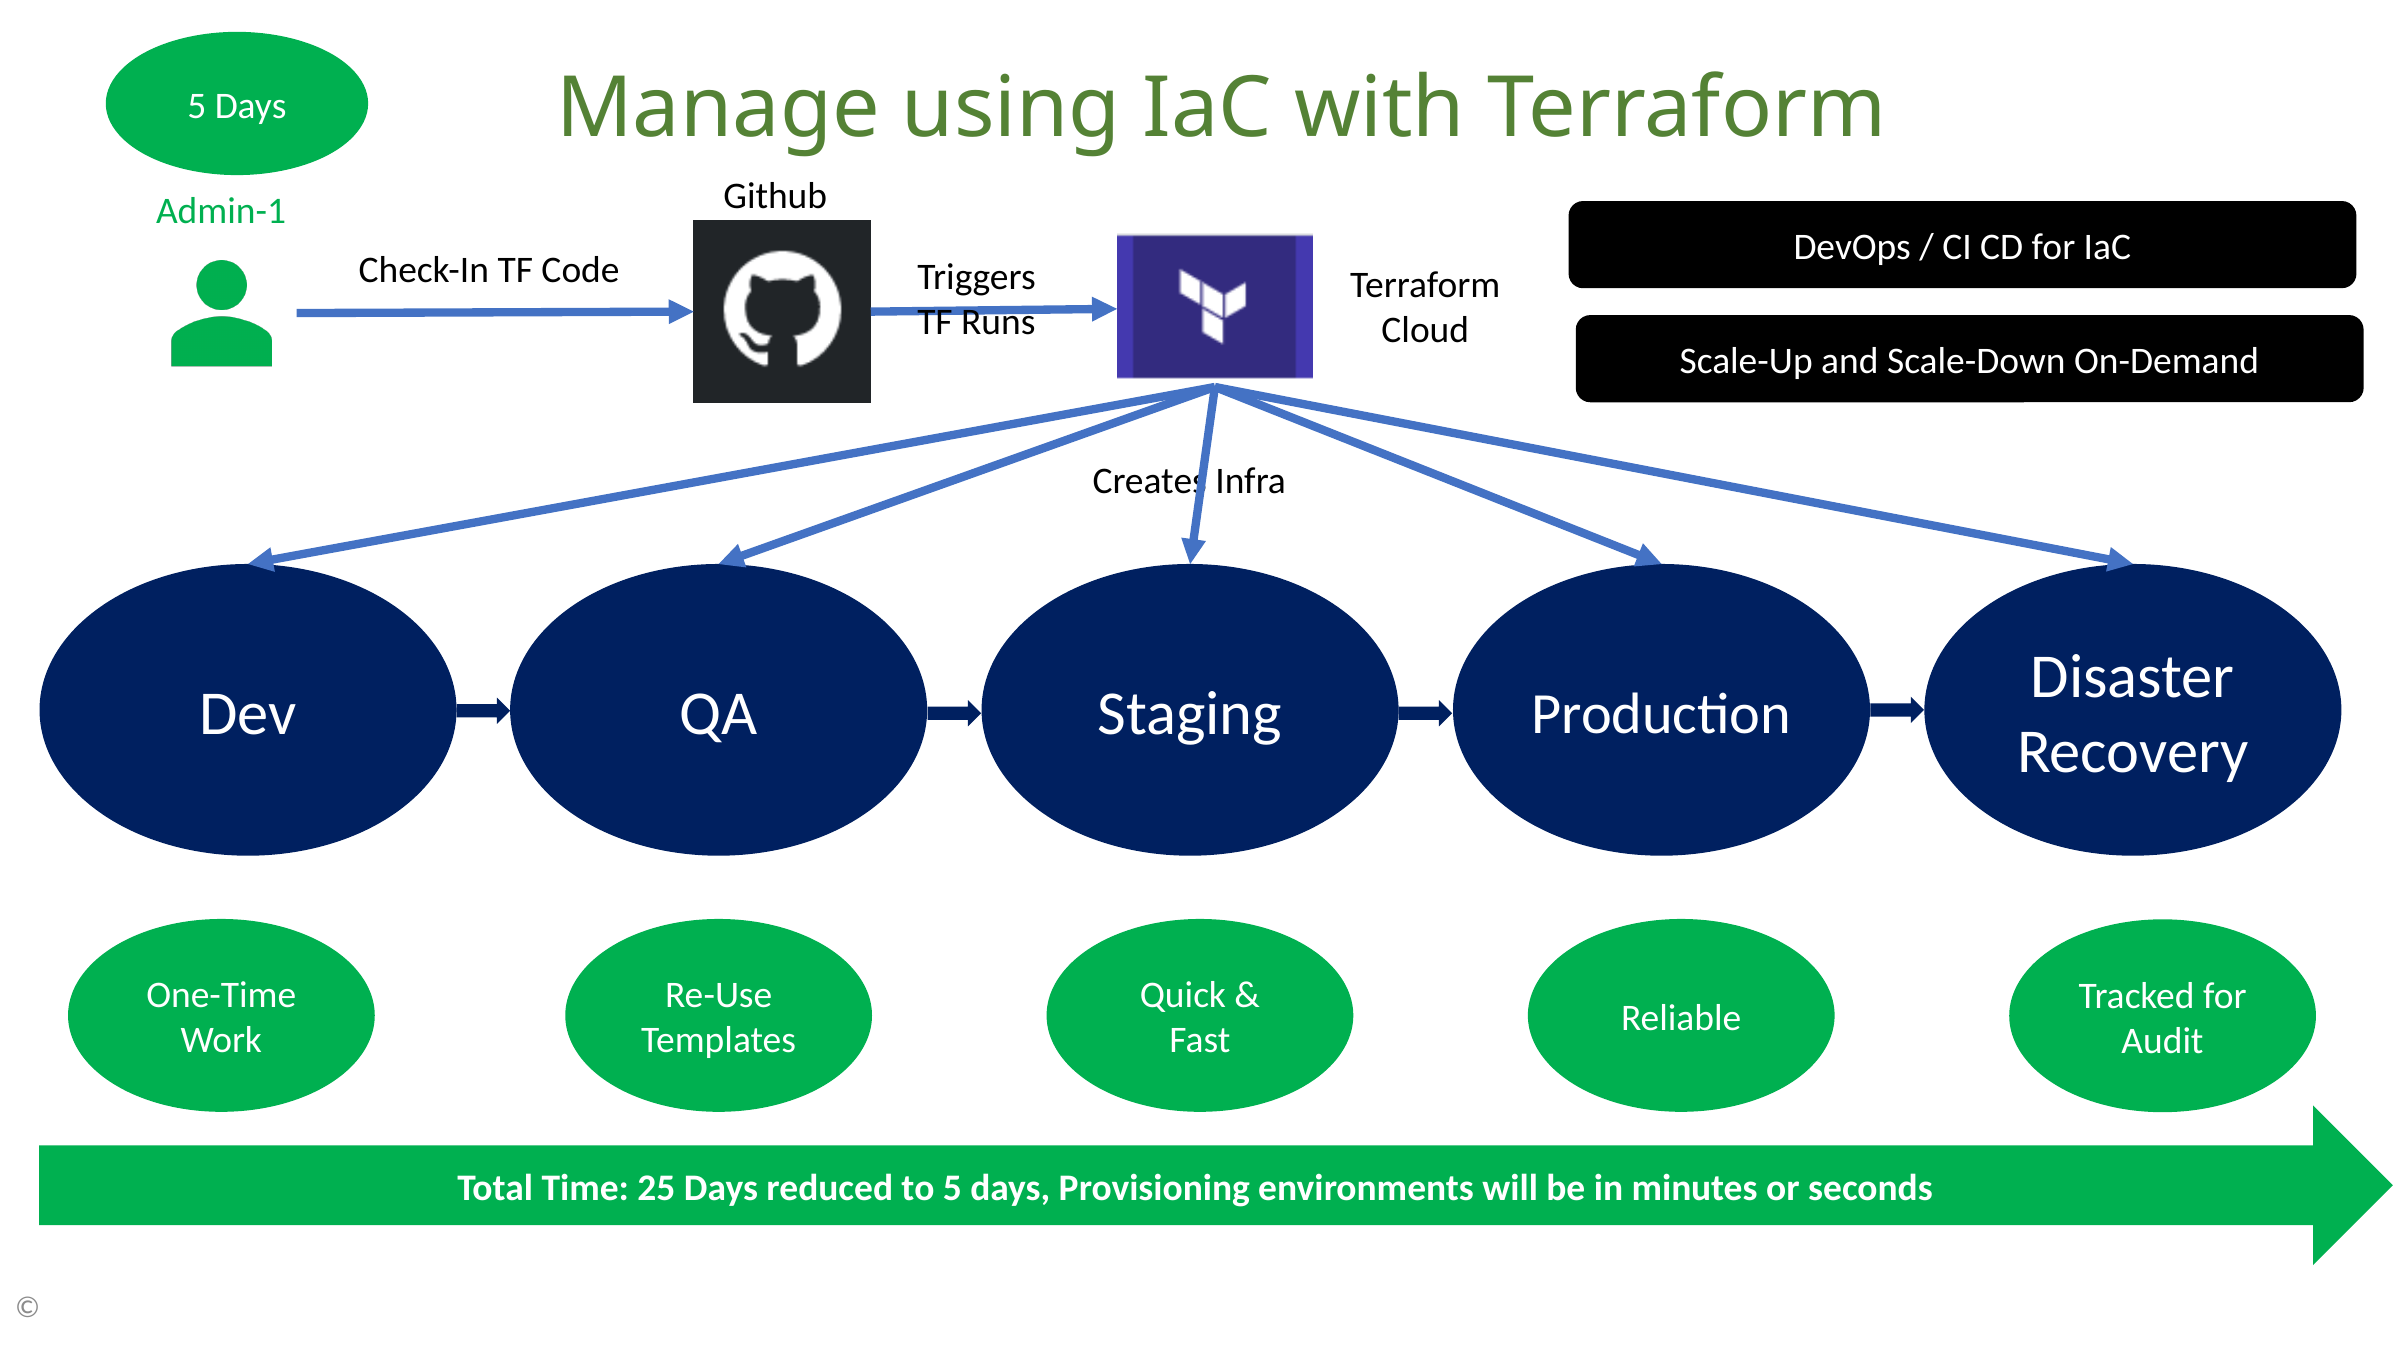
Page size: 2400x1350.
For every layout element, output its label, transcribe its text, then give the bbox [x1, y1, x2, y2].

text_box [1869, 694, 1926, 726]
text_box Tracked for Audit [2008, 918, 2317, 1114]
text_box Re-Use Templates [564, 917, 874, 1113]
text_box Github [708, 163, 843, 221]
title Manage using IaC with Terraform [538, 11, 1924, 207]
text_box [1214, 387, 2133, 565]
text_box [926, 697, 983, 729]
picture [693, 220, 871, 387]
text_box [718, 387, 1190, 565]
text_box Triggers TF Runs [902, 312, 1060, 350]
text_box Dev [38, 562, 458, 857]
text_box Check-In TF Code [343, 237, 635, 297]
picture [1116, 230, 1313, 387]
picture [146, 238, 297, 389]
text_box DevOps / CI CD for IaC [1567, 199, 2358, 290]
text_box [870, 308, 1118, 312]
text_box 5 Days [104, 30, 370, 177]
text_box [455, 695, 512, 727]
text_box Quick & Fast [1045, 917, 1355, 1113]
text_box Triggers TF Runs [902, 244, 1060, 308]
footer © [0, 1269, 810, 1342]
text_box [1190, 387, 1214, 565]
text_box Staging [980, 565, 1400, 857]
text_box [248, 387, 718, 565]
text_box Scale-Up and Scale-Down On-Demand [1574, 314, 2365, 404]
text_box [1397, 697, 1454, 729]
text_box QA [509, 565, 929, 857]
text_box Admin-1 [141, 178, 302, 239]
text_box Disaster Recovery [1923, 562, 2343, 857]
text_box One-Time Work [66, 917, 376, 1113]
text_box Reliable [1526, 917, 1836, 1113]
text_box Total Time: 25 Days reduced to 5 days, Provisioning environments will be in minutes or seconds [38, 1102, 2395, 1268]
text_box Terraform Cloud [1335, 252, 1516, 358]
text_box Production [1451, 565, 1871, 857]
